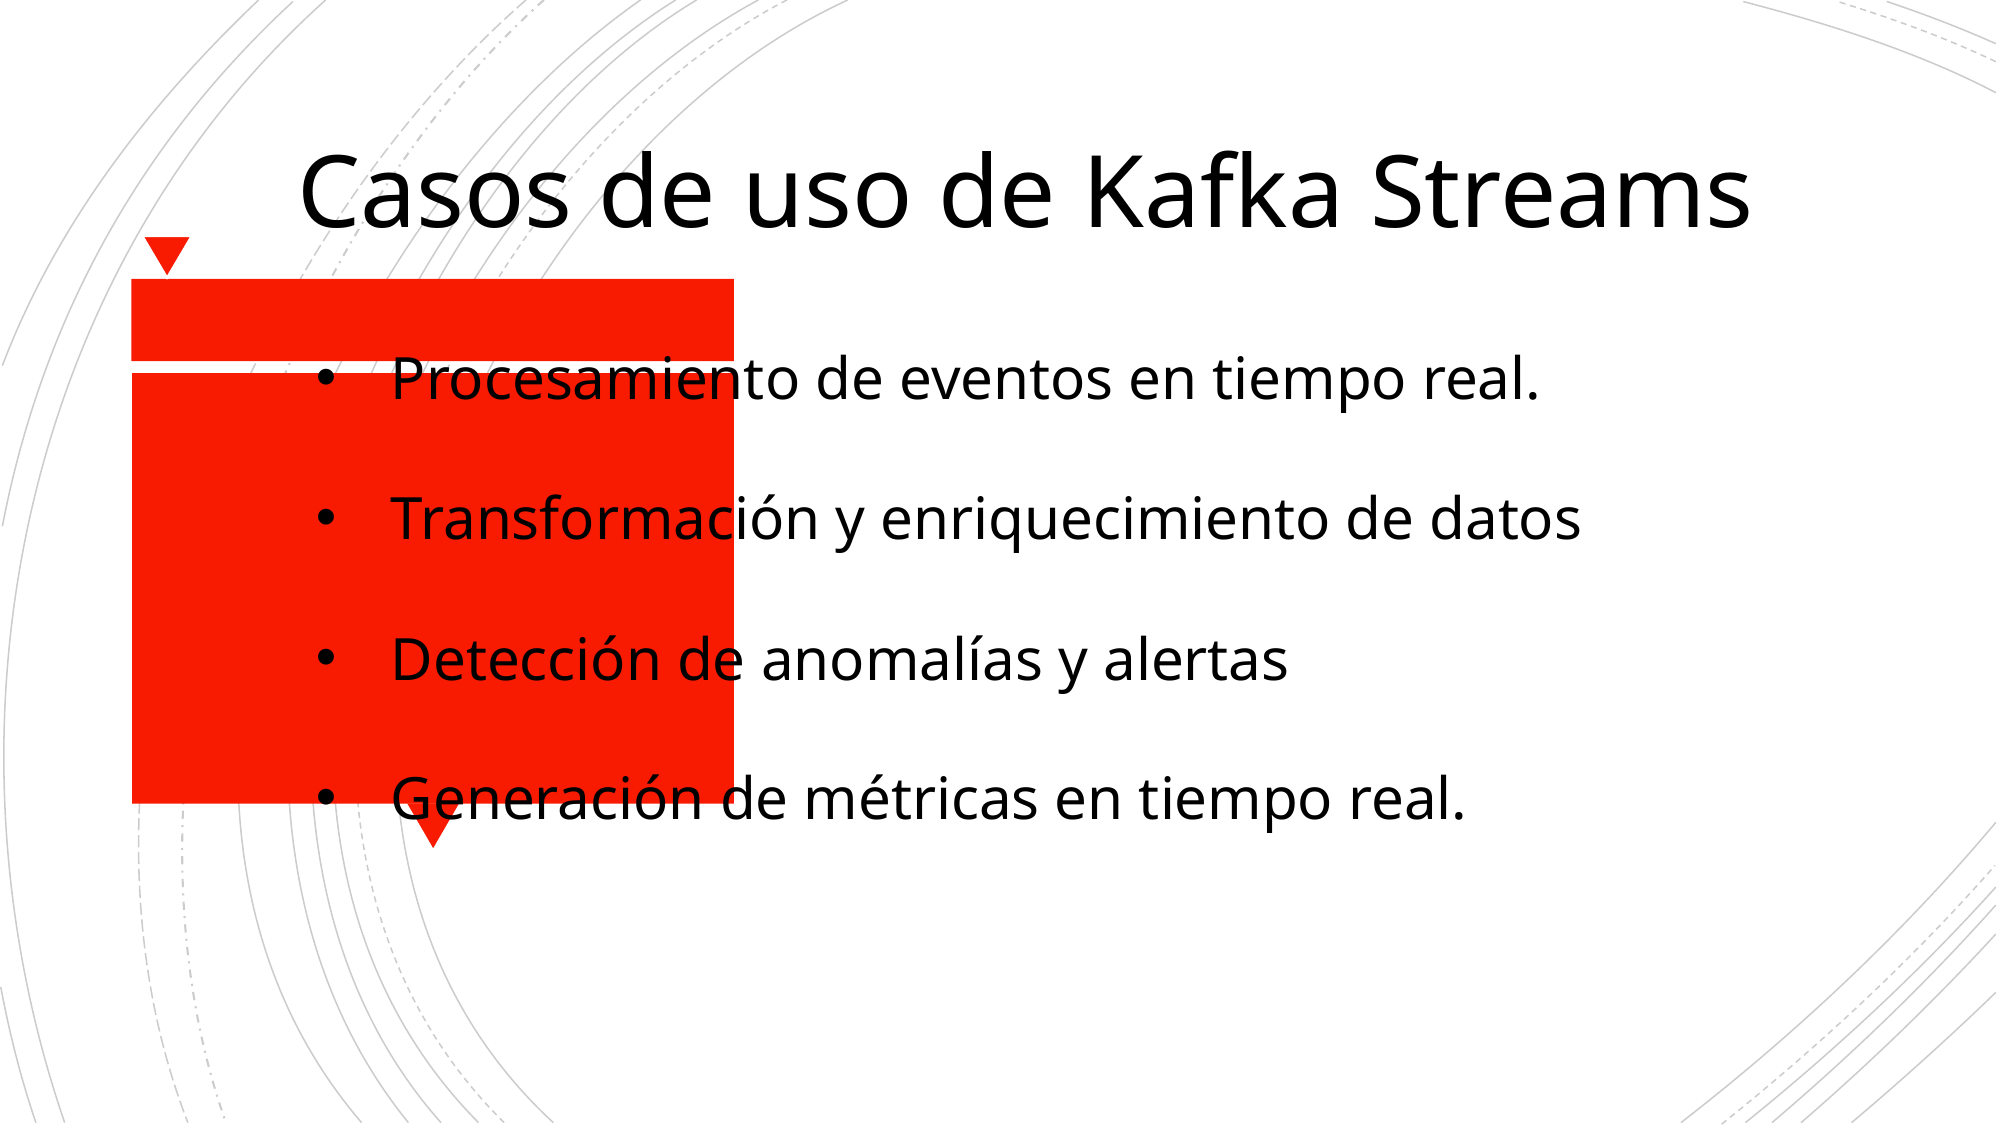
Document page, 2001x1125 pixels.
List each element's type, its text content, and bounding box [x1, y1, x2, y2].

text_box [140, 234, 194, 280]
text_box Casos de uso de Kafka Streams [282, 120, 1838, 256]
text_box Procesamiento de eventos en tiempo real. Transformación y enriquecimiento de datos Detección de anomalías y alertas Generación de métricas en tiempo real. [301, 334, 1819, 909]
